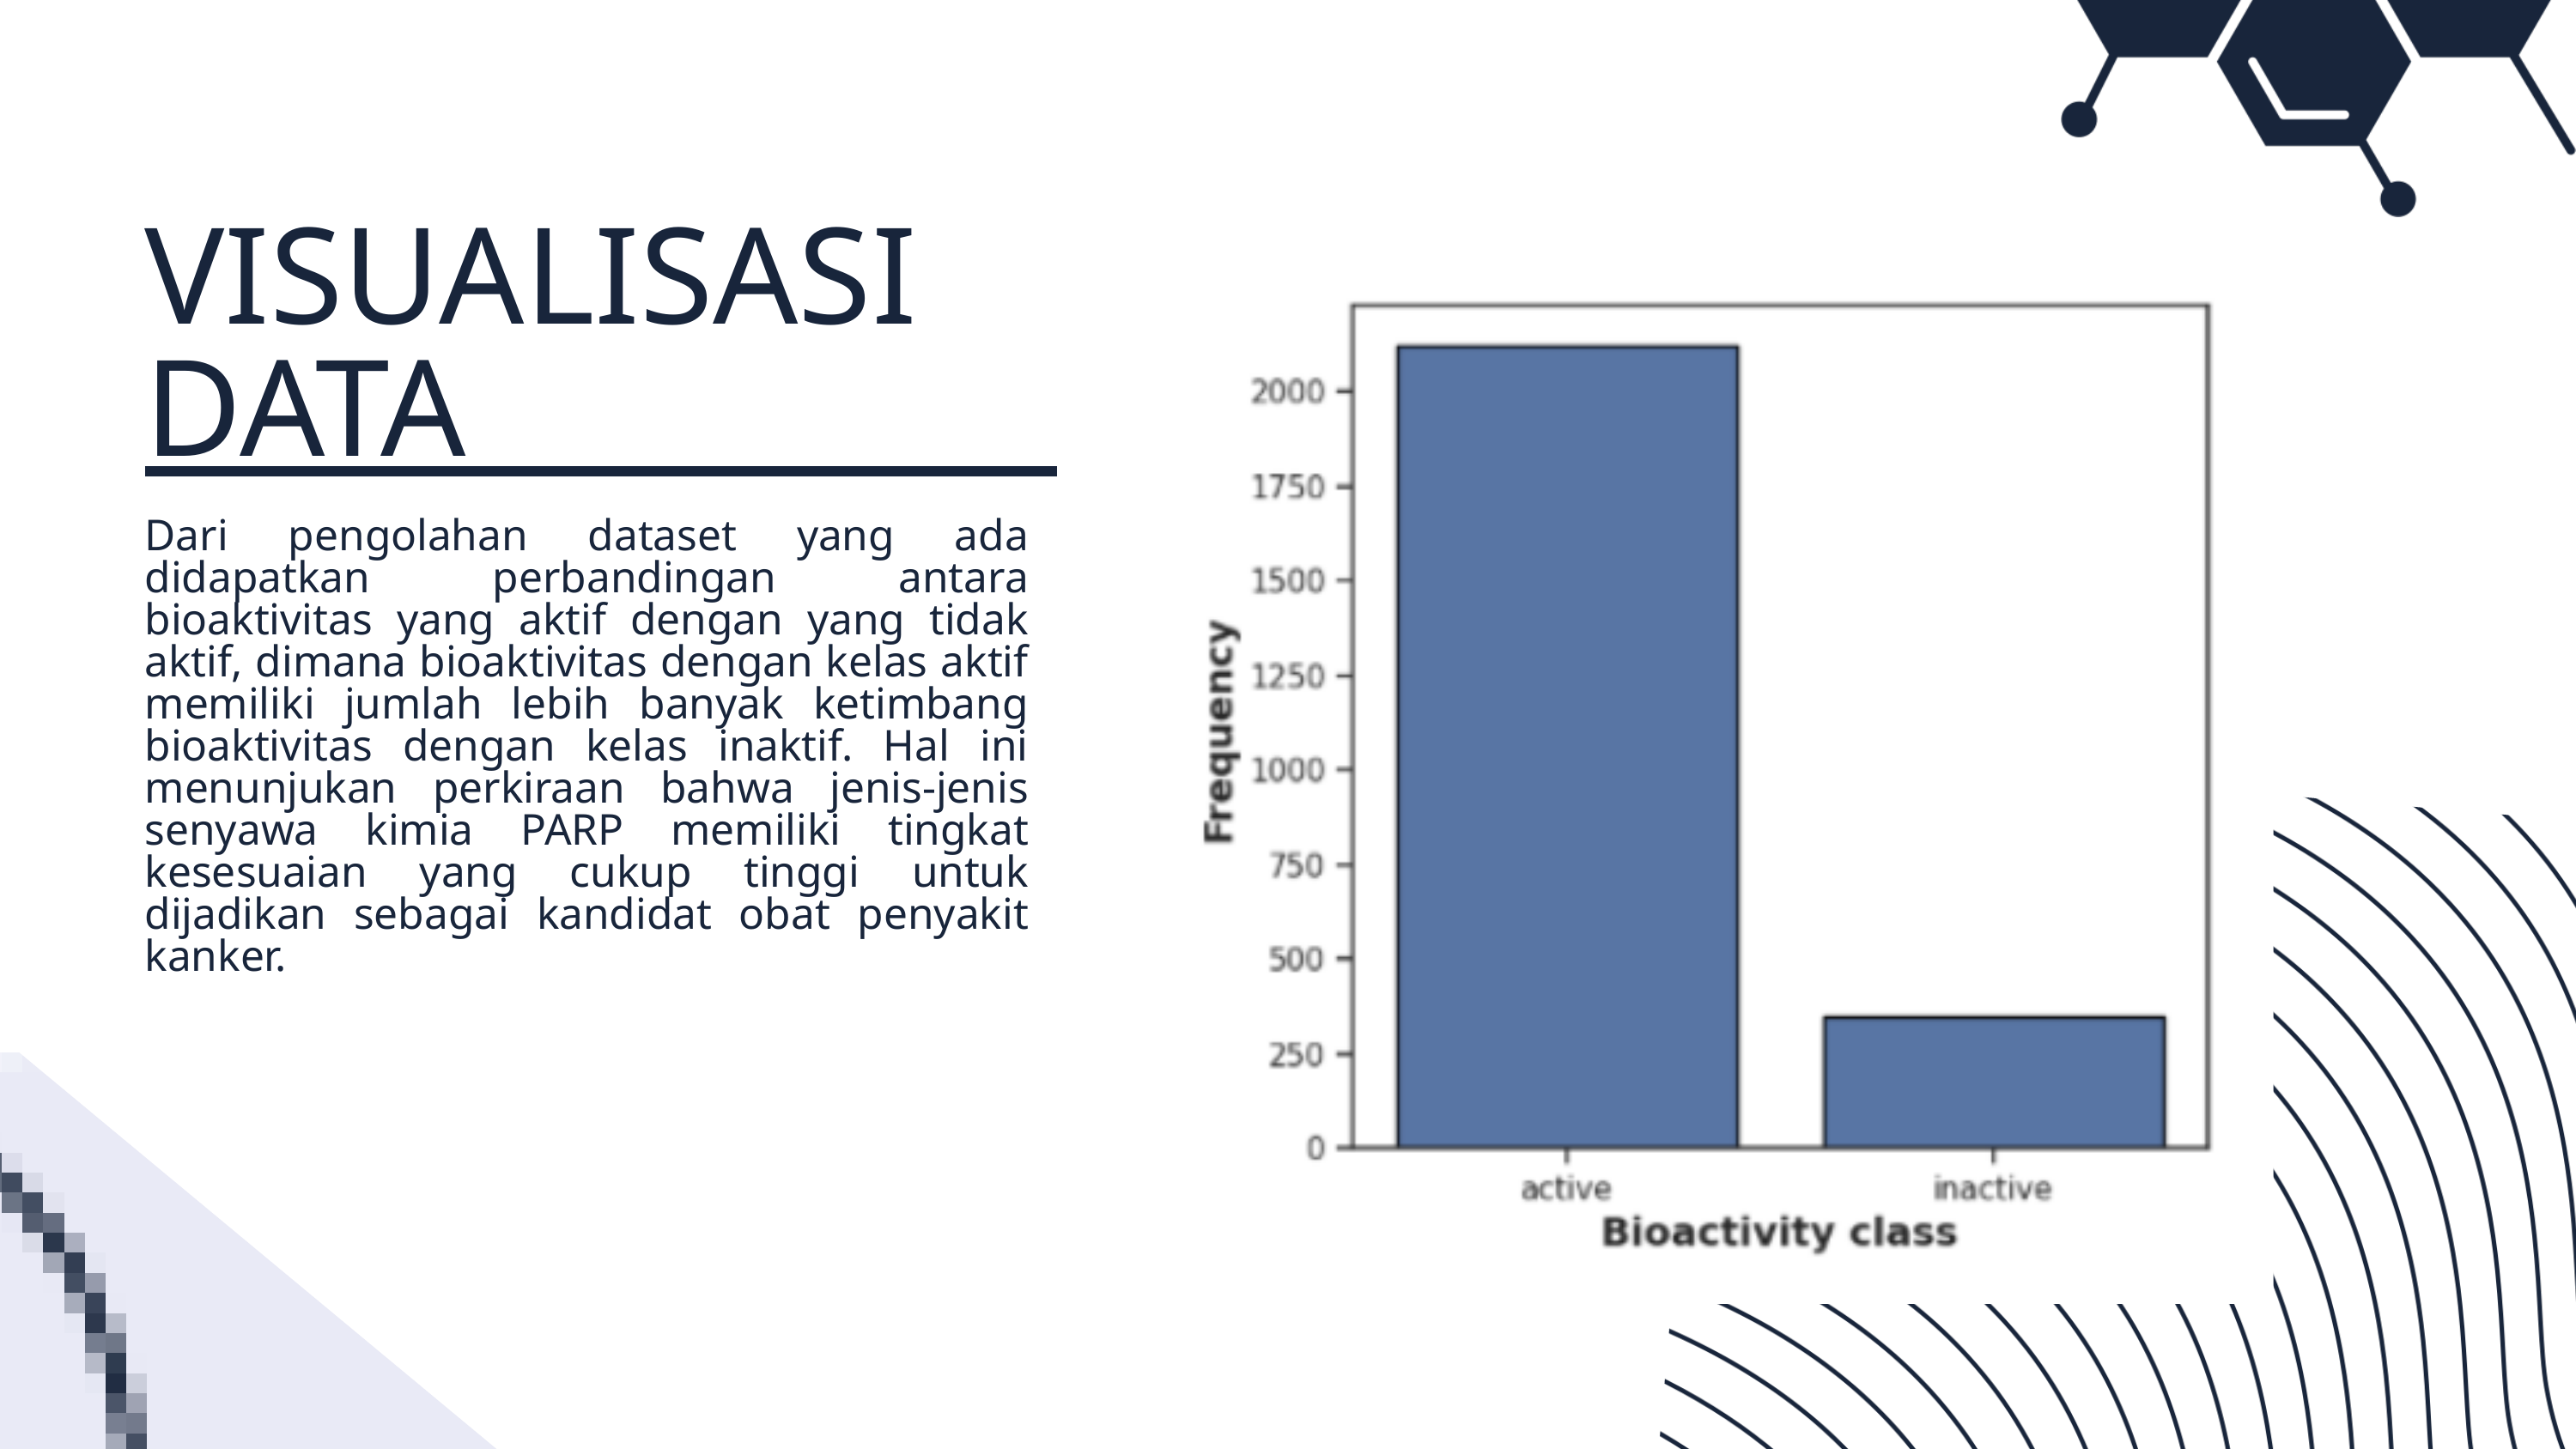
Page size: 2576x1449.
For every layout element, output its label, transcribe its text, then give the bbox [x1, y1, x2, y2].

text_box [2052, 0, 2576, 218]
text_box Dari pengolahan dataset yang ada didapatkan perbandingan antara bioaktivitas yang aktif dengan yang tidak aktif, dimana bioaktivitas dengan kelas aktif memiliki jumlah lebih banyak ketimbang bioaktivitas dengan kelas inaktif. Hal ini menunjukan perkiraan bahwa jenis-jenis senyawa kimia PARP memiliki tingkat kesesuaian yang cukup tinggi untuk dijadikan sebagai kandidat obat penyakit kanker. [144, 517, 1029, 980]
text_box [0, 1036, 497, 1449]
text_box VISUALISASI DATA [144, 218, 1060, 483]
text_box [1658, 794, 2576, 1449]
text_box [1179, 256, 2274, 1304]
